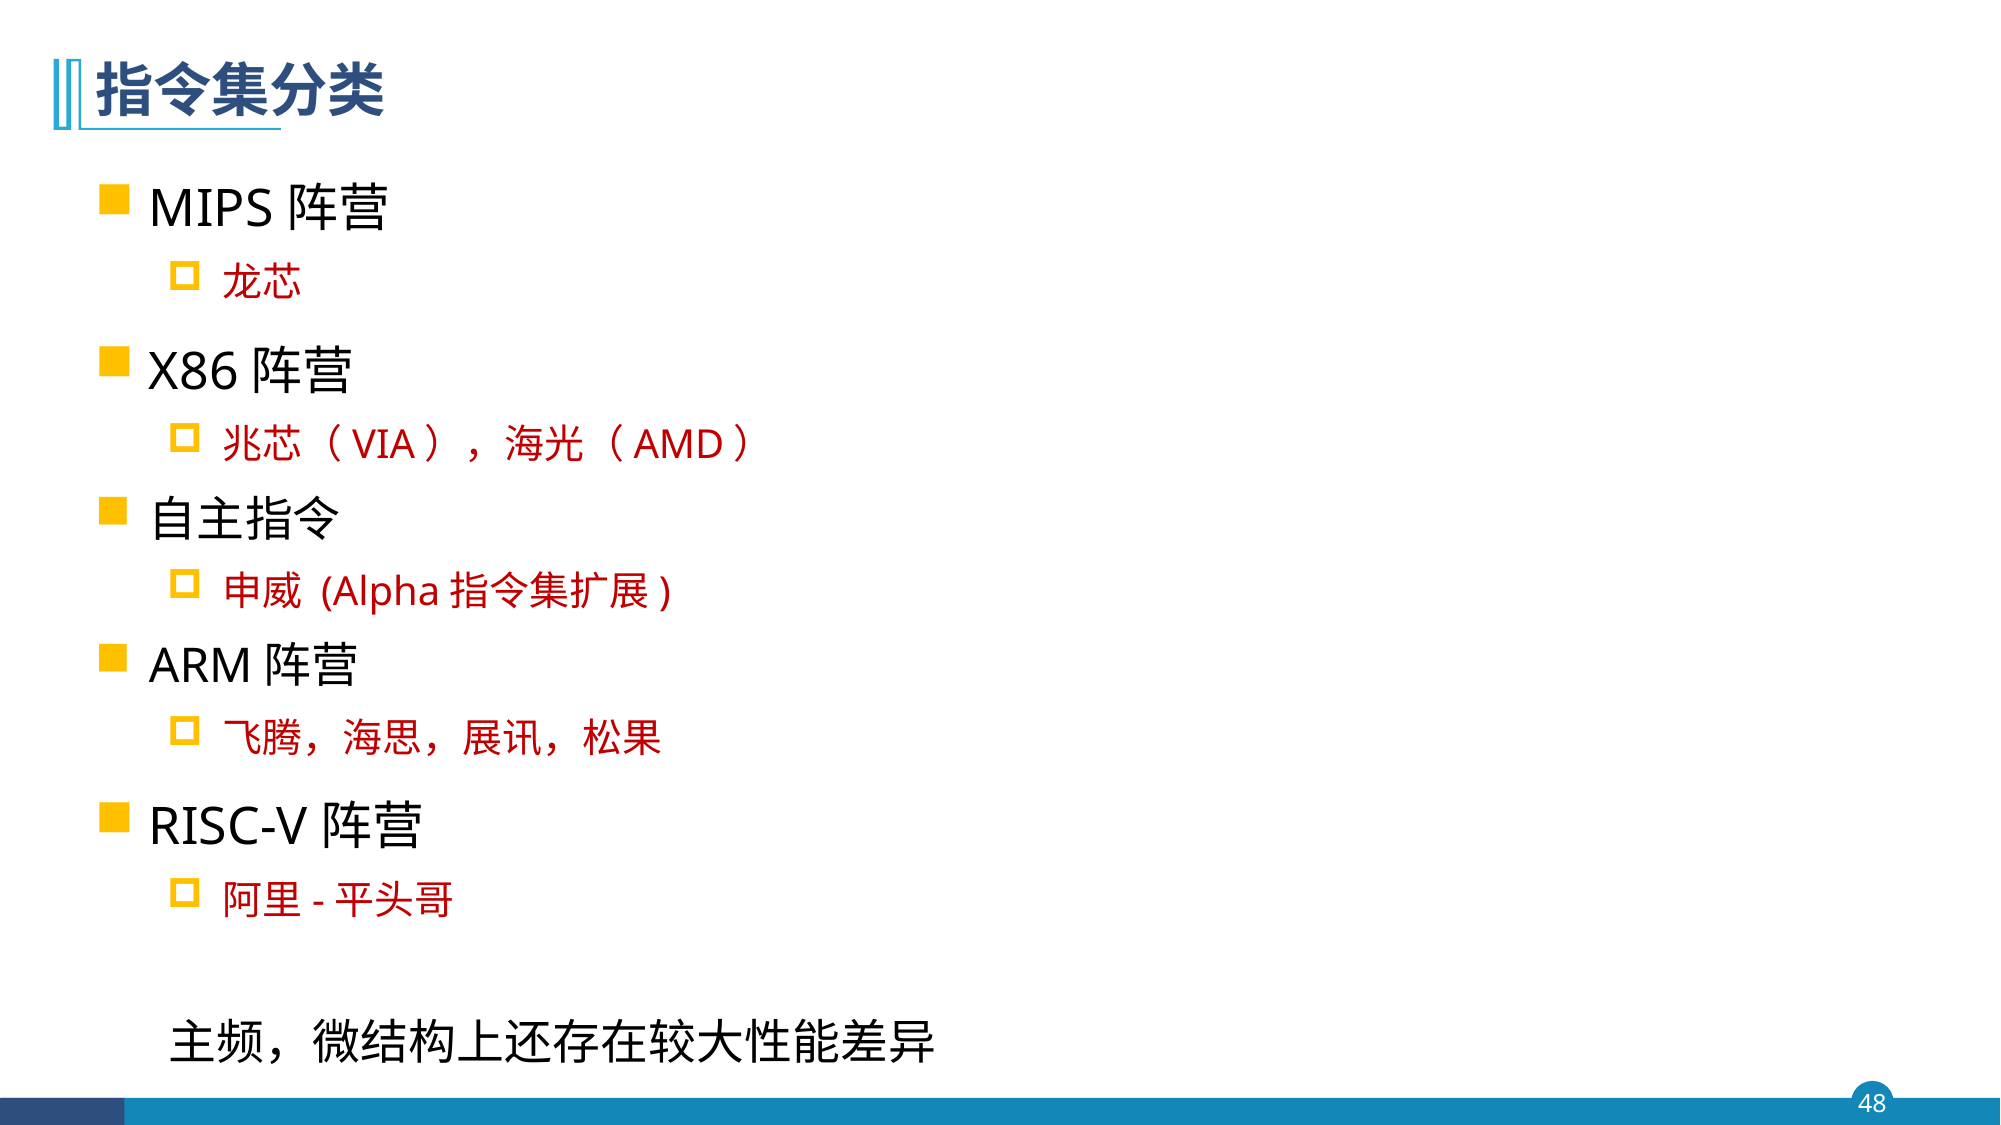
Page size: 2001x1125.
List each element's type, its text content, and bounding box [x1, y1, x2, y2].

title 指令集分类 [80, 42, 1805, 144]
list MIPS阵营 龙芯 X86阵营 兆芯（VIA），海光（AMD） 自主指令 申威 (Alpha指令集扩展) ARM阵营 飞腾，海思，展讯，松果 RISC-V阵营 阿里-平头哥 主频，微结构上还存在较大性能差异 [80, 154, 1805, 1080]
